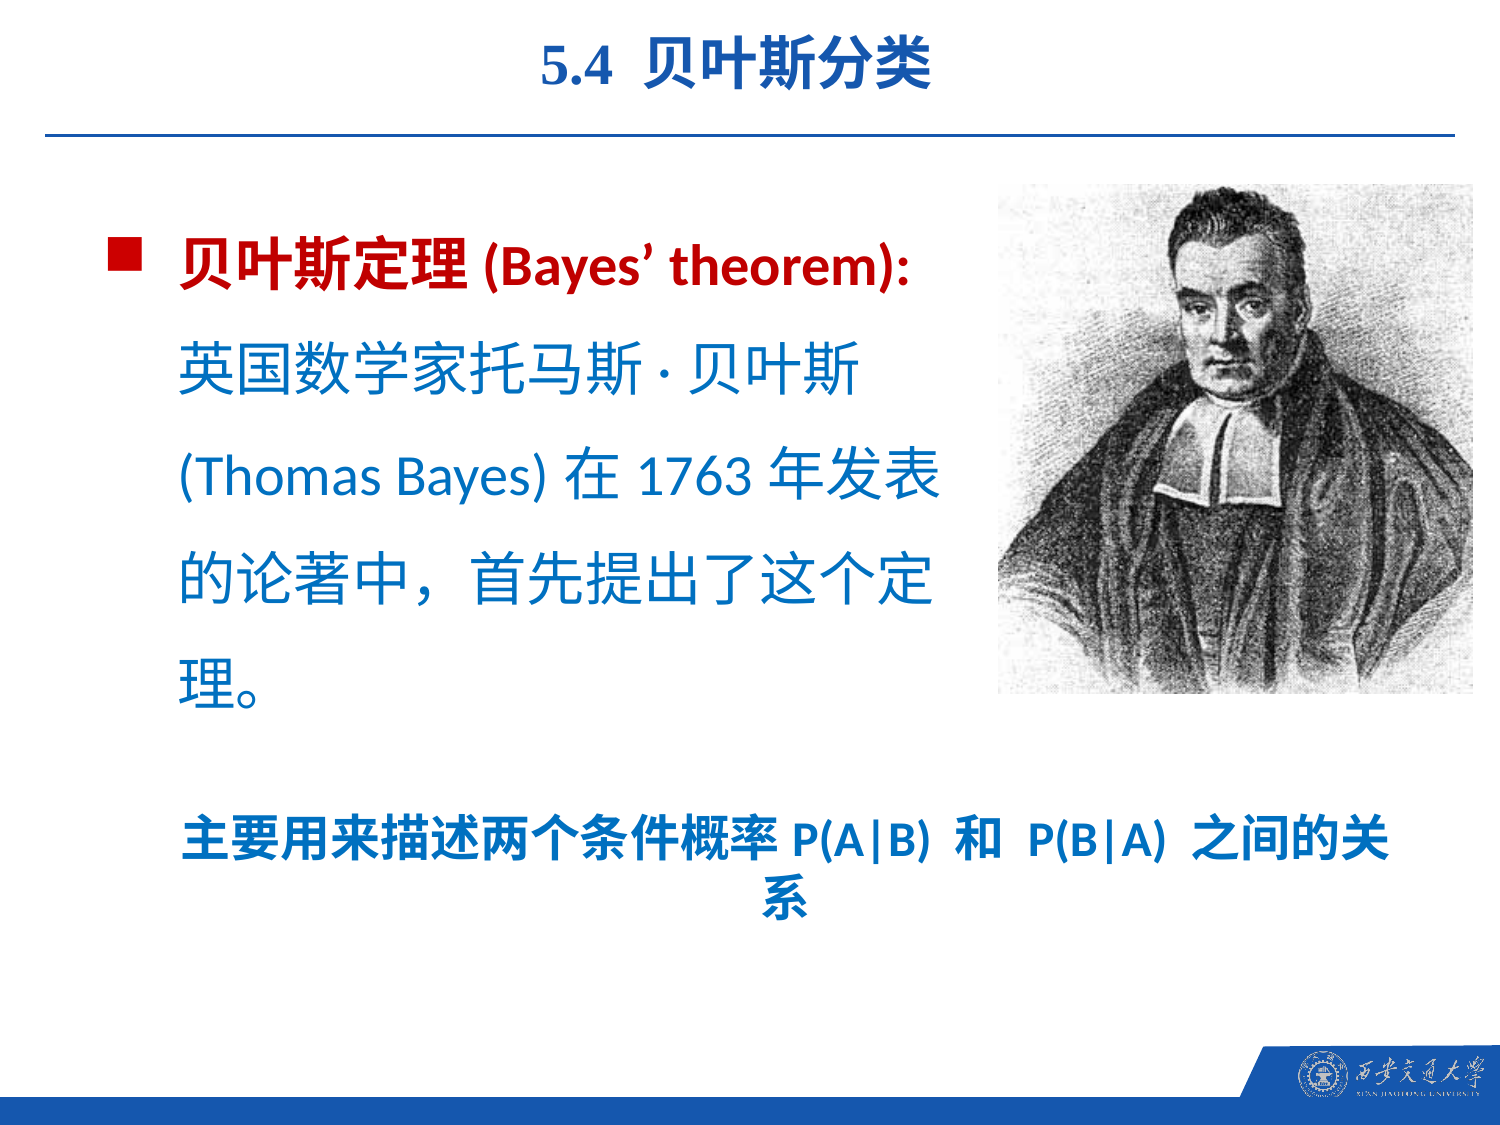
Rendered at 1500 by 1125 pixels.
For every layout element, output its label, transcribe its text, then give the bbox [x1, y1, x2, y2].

list 贝叶斯定理(Bayes’ theorem): 英国数学家托马斯·贝叶斯(Thomas Bayes)在1763年发表的论著中，首先提出了这个定理。 [88, 184, 995, 669]
text_box 5.4 贝叶斯分类 [134, 19, 1340, 104]
picture [997, 184, 1474, 695]
text_box 主要用来描述两个条件概率P(A|B) 和 P(B|A) 之间的关系 [159, 798, 1412, 934]
